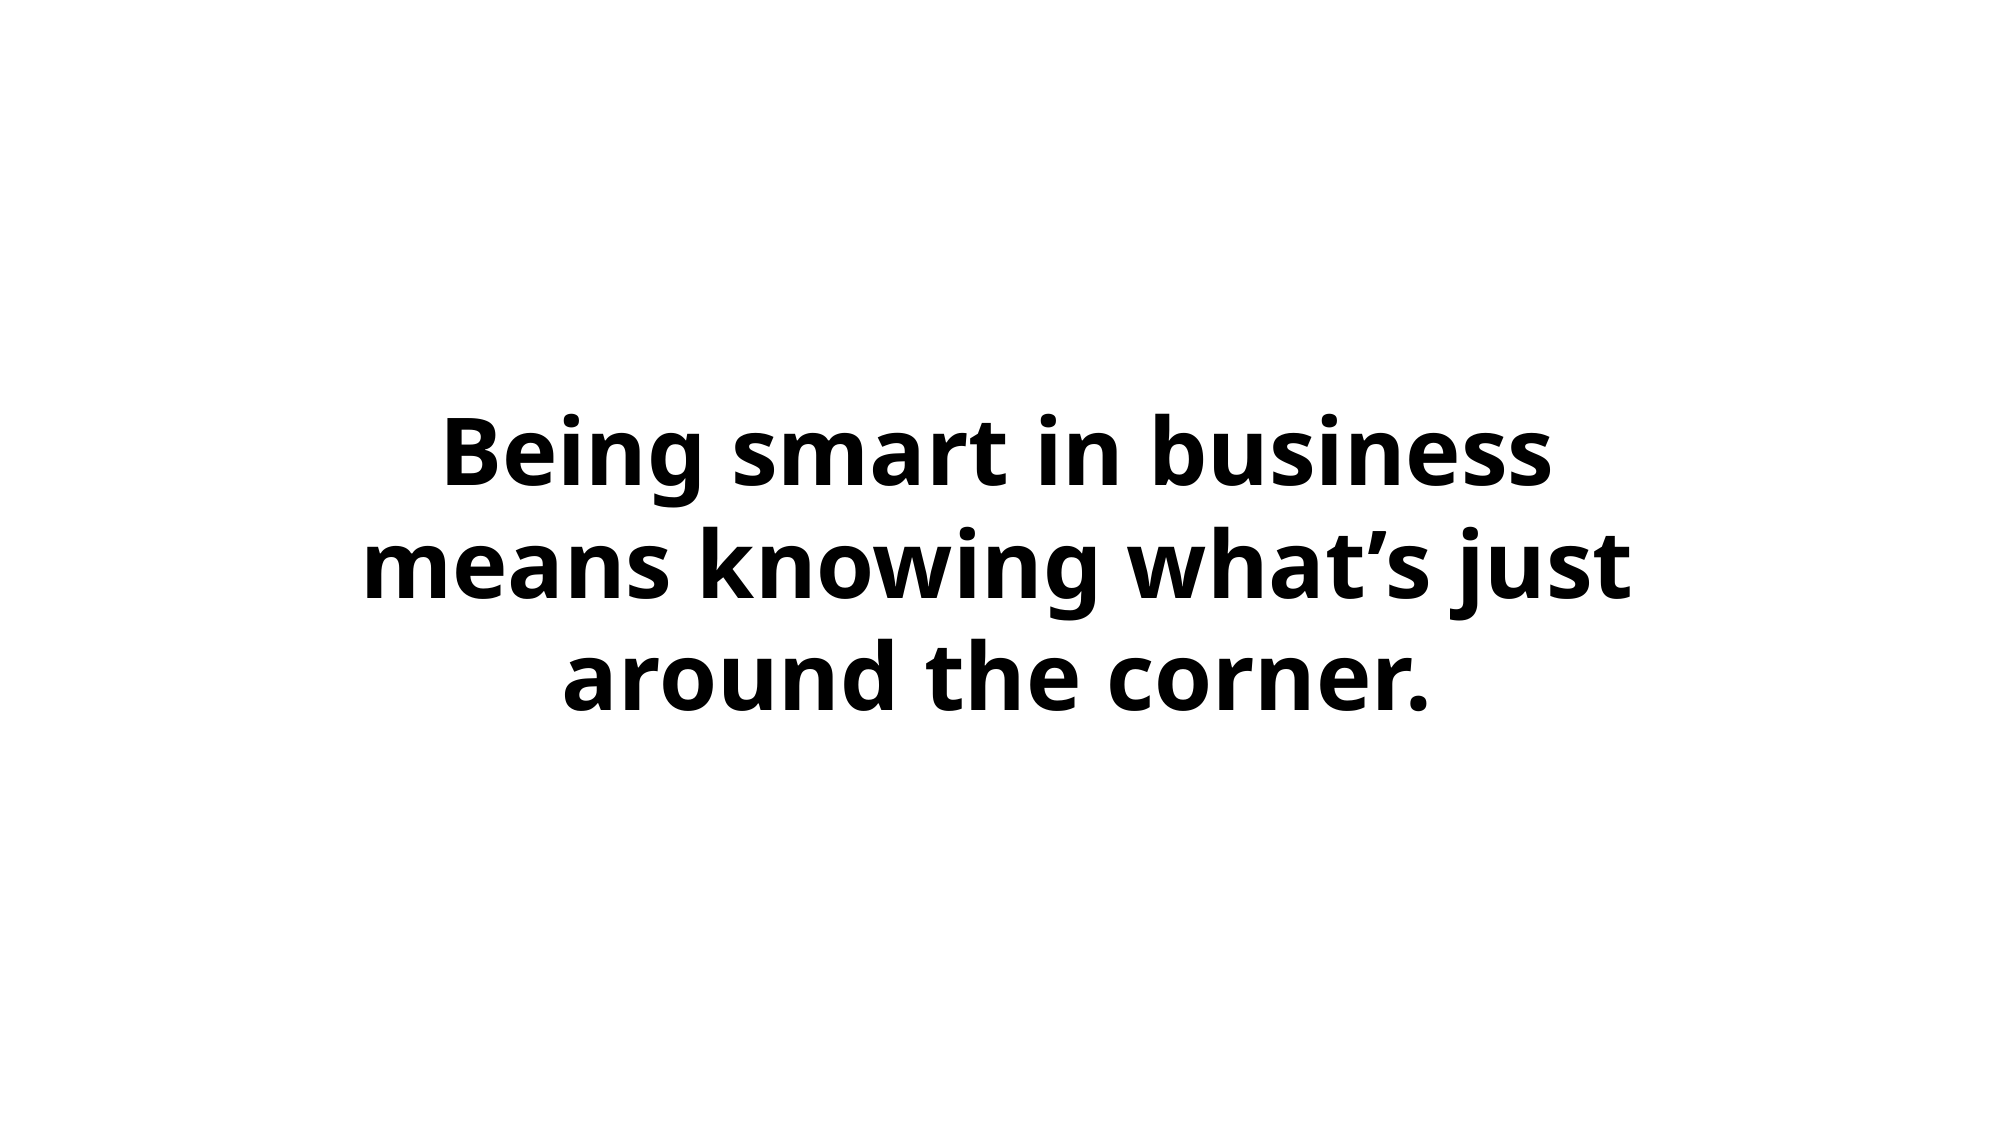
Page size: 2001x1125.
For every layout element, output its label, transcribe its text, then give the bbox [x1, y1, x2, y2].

text_box Being smart in business means knowing what’s just around the corner. [300, 384, 1694, 737]
